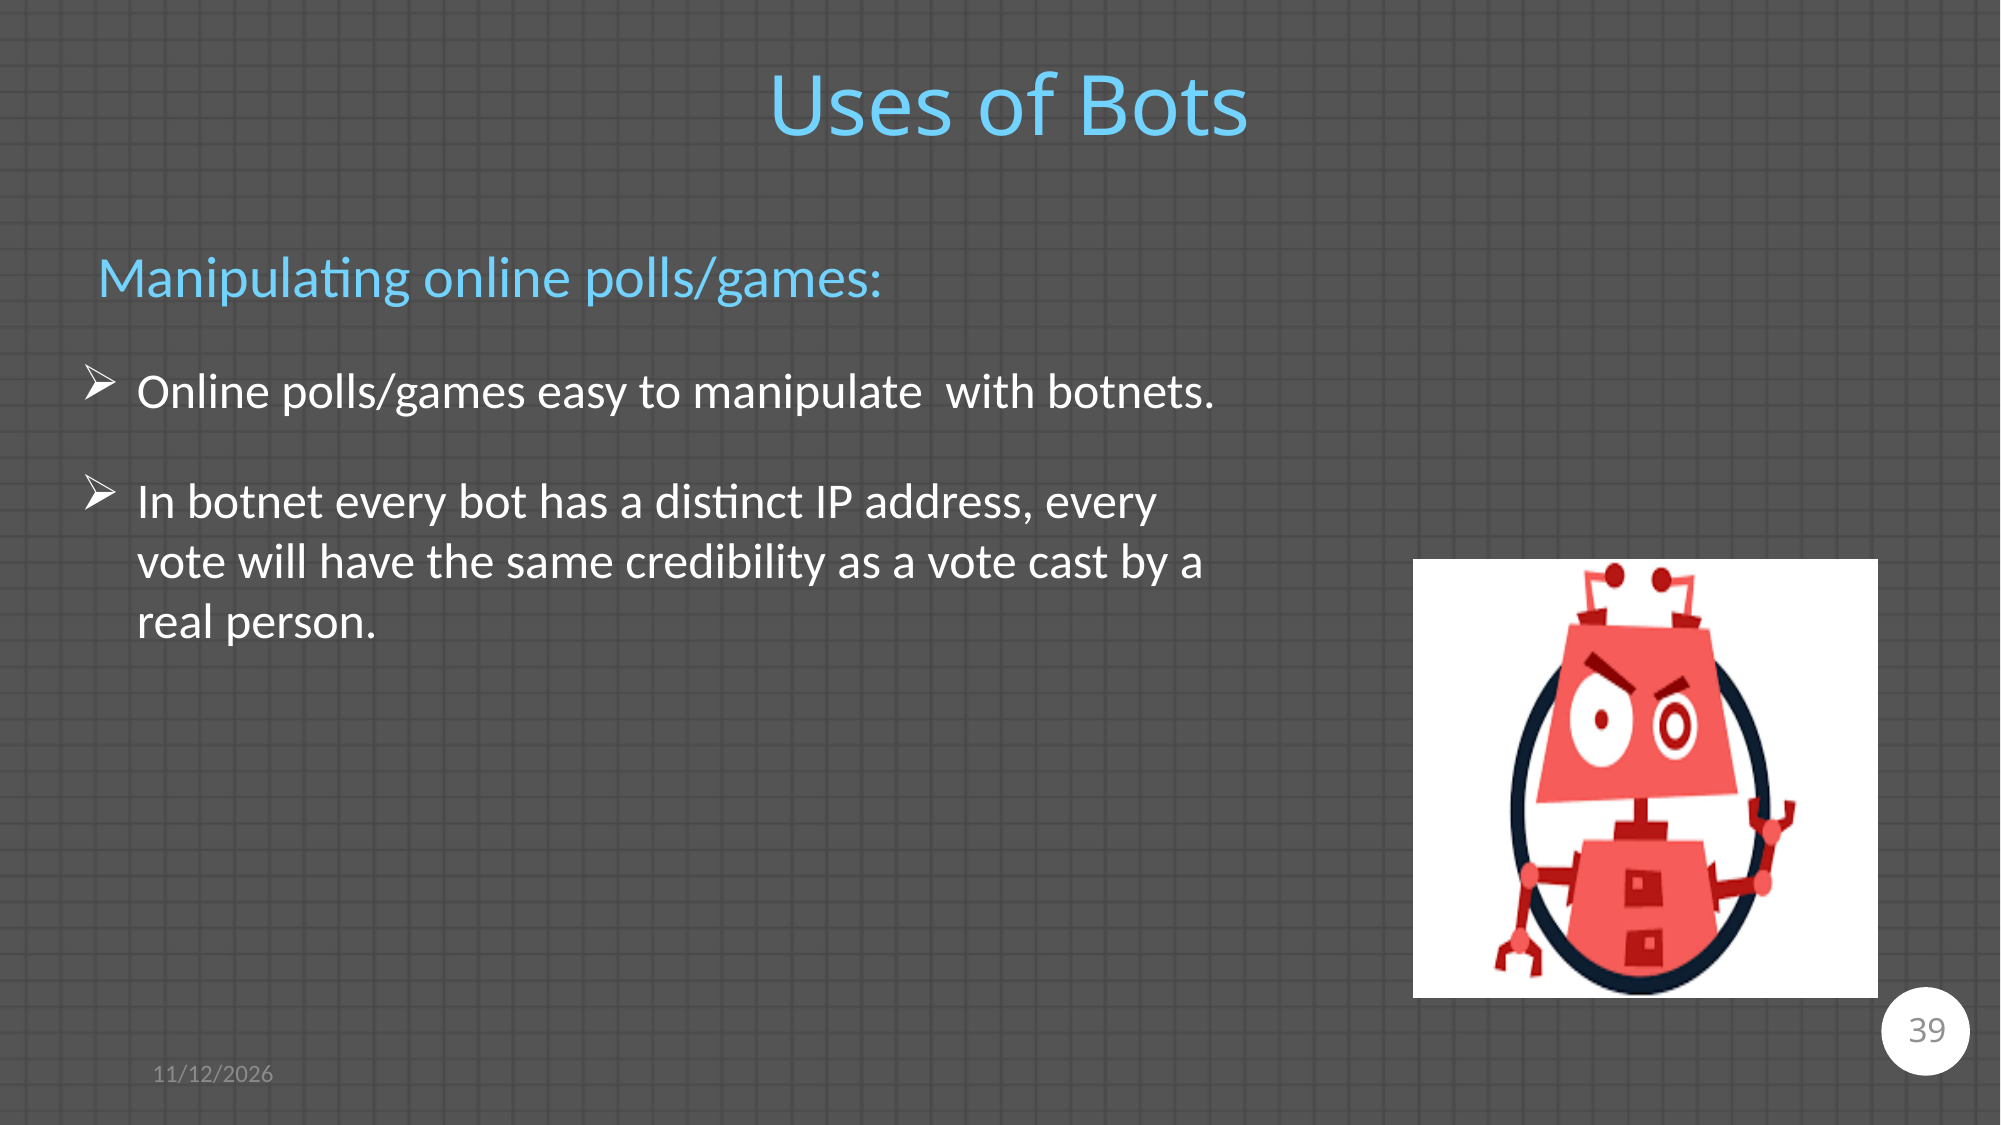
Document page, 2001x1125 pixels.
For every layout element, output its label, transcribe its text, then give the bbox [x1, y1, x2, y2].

slide_number 39 [1881, 1001, 1962, 1062]
text_box Online polls/games easy to manipulate with botnets. [65, 351, 1266, 427]
text_box Uses of Bots [752, 44, 1267, 160]
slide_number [137, 1042, 588, 1103]
text_box In botnet every bot has a distinct IP address, every vote will have the same credibility as a vote cast by a real person. [65, 460, 1233, 656]
picture [0, 0, 2001, 1125]
text_box Manipulating online polls/games: [82, 232, 900, 317]
